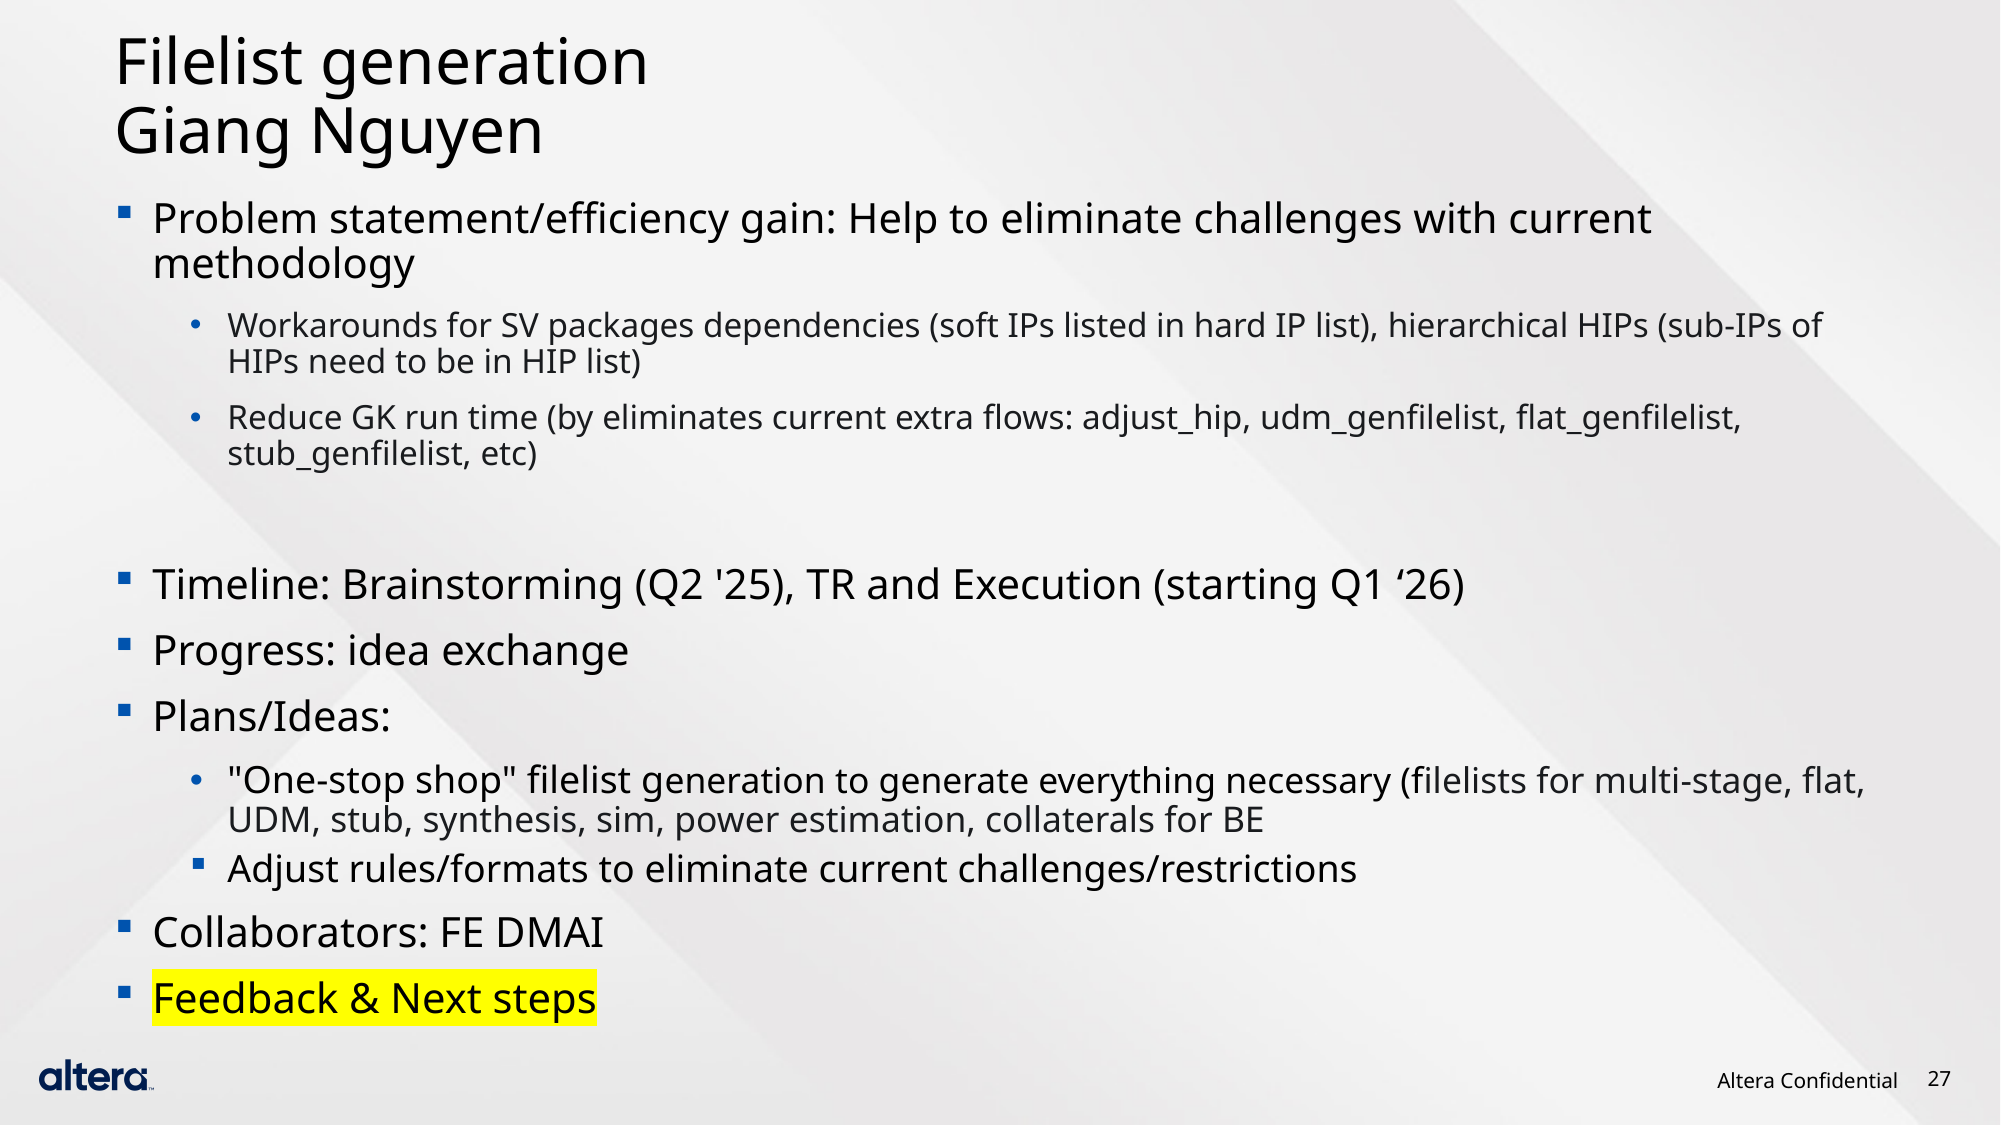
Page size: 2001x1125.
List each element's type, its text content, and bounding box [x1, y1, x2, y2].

list Problem statement/efficiency gain: Help to eliminate challenges with current methodology Workarounds for SV packages dependencies (soft IPs listed in hard IP list), hierarchical HIPs (sub-IPs of HIPs need to be in HIP list) Reduce GK run time (by eliminates current extra flows: adjust_hip, udm_genfilelist, flat_genfilelist, stub_genfilelist, etc) Timeline: Brainstorming (Q2 '25), TR and Execution (starting Q1 ‘26) Progress: idea exchange Plans/Ideas: "One-stop shop" filelist generation to generate everything necessary (filelists for multi-stage, flat, UDM, stub, synthesis, sim, power estimation, collaterals for BE Adjust rules/formats to eliminate current challenges/restrictions Collaborators: FE DMAI Feedback & Next steps [99, 190, 1900, 1047]
title Filelist generation Giang Nguyen [99, 21, 1900, 176]
picture [0, 0, 2001, 1125]
